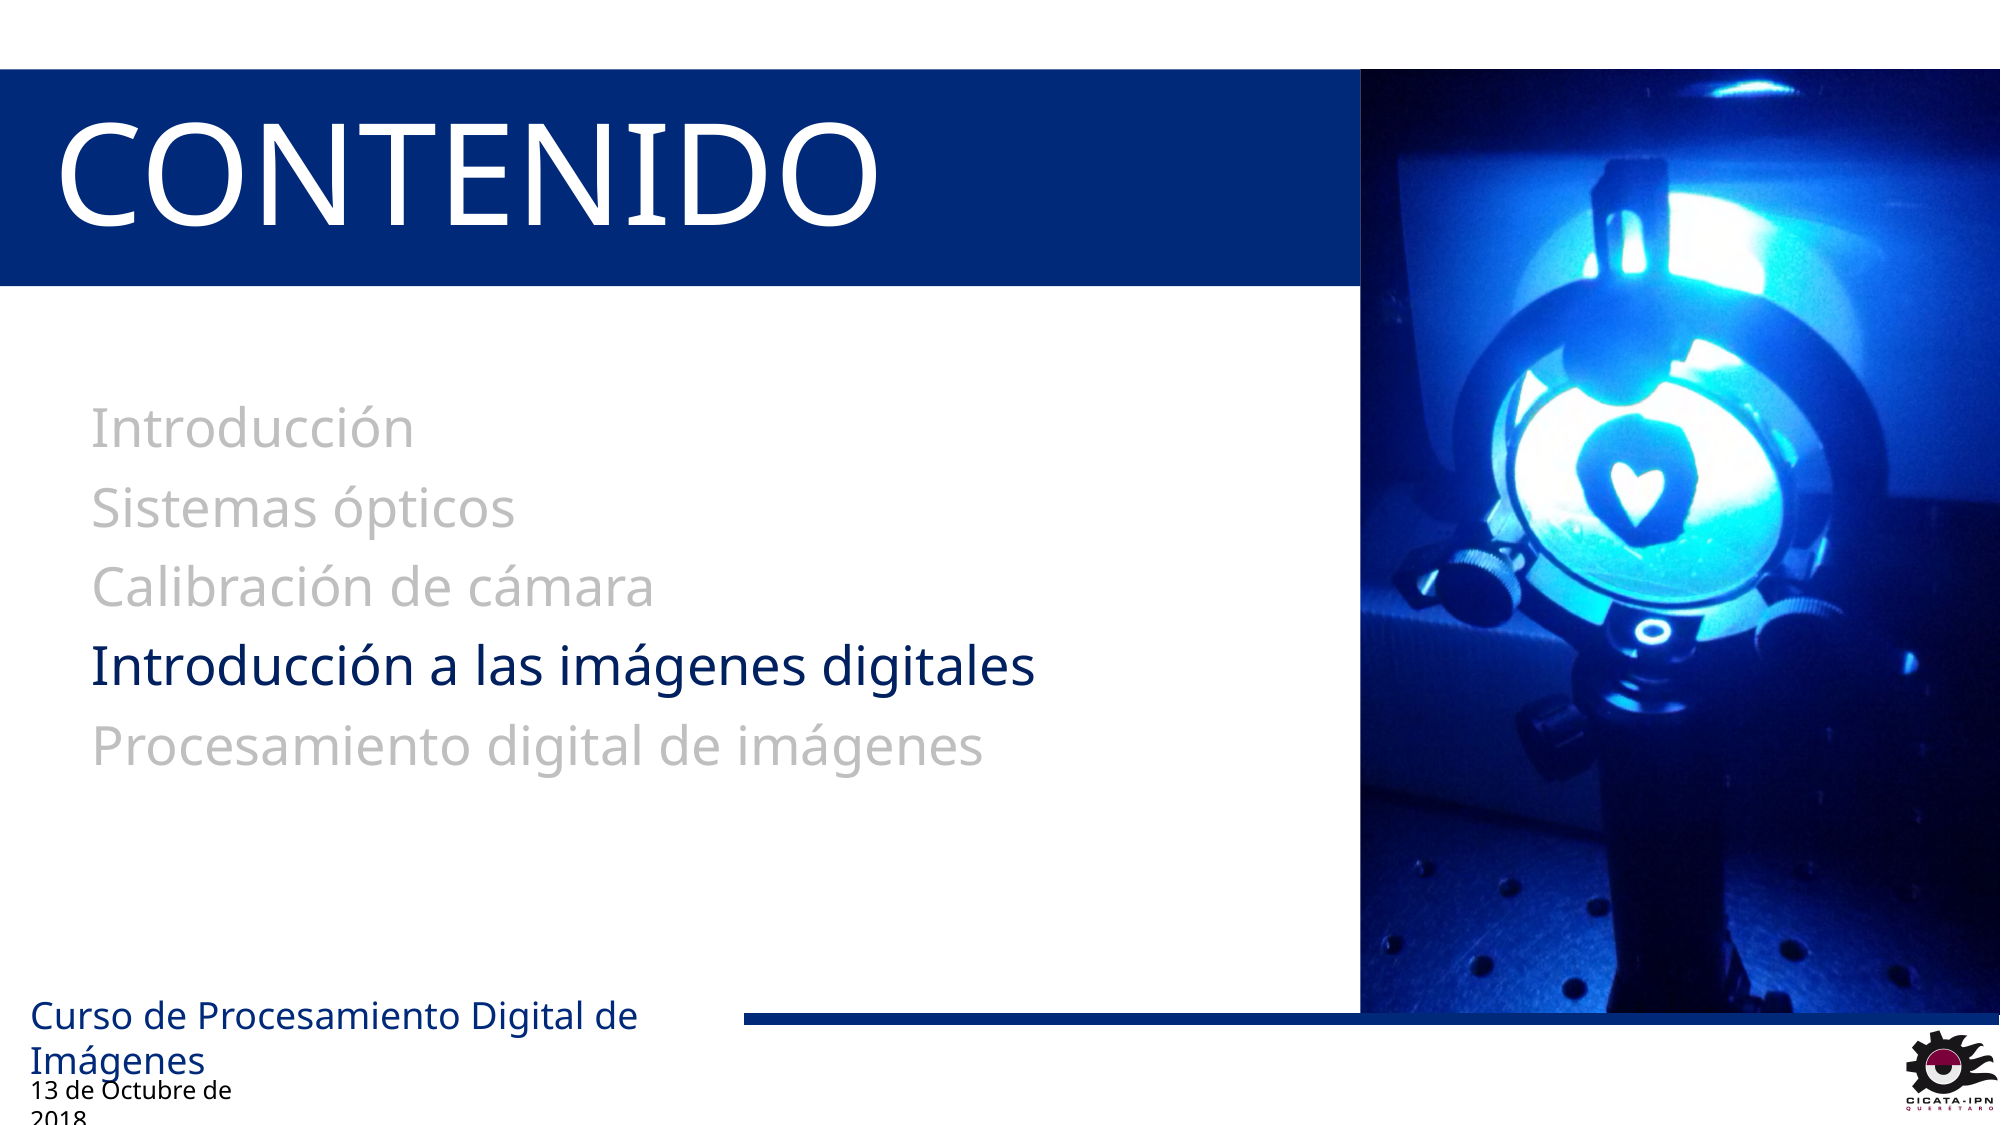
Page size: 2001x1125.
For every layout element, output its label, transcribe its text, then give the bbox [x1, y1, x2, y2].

text_box Curso de Procesamiento Digital de Imágenes [15, 984, 802, 1089]
subtitle Introducción Sistemas ópticos Calibración de cámara Introducción a las imágenes digitales Procesamiento digital de imágenes [76, 393, 1257, 907]
title CONTENIDO [38, 85, 1222, 264]
text_box 13 de Octubre de 2018 [15, 1066, 281, 1125]
text_box [0, 68, 1361, 287]
picture [1905, 1029, 1999, 1112]
picture [1360, 69, 2000, 1016]
